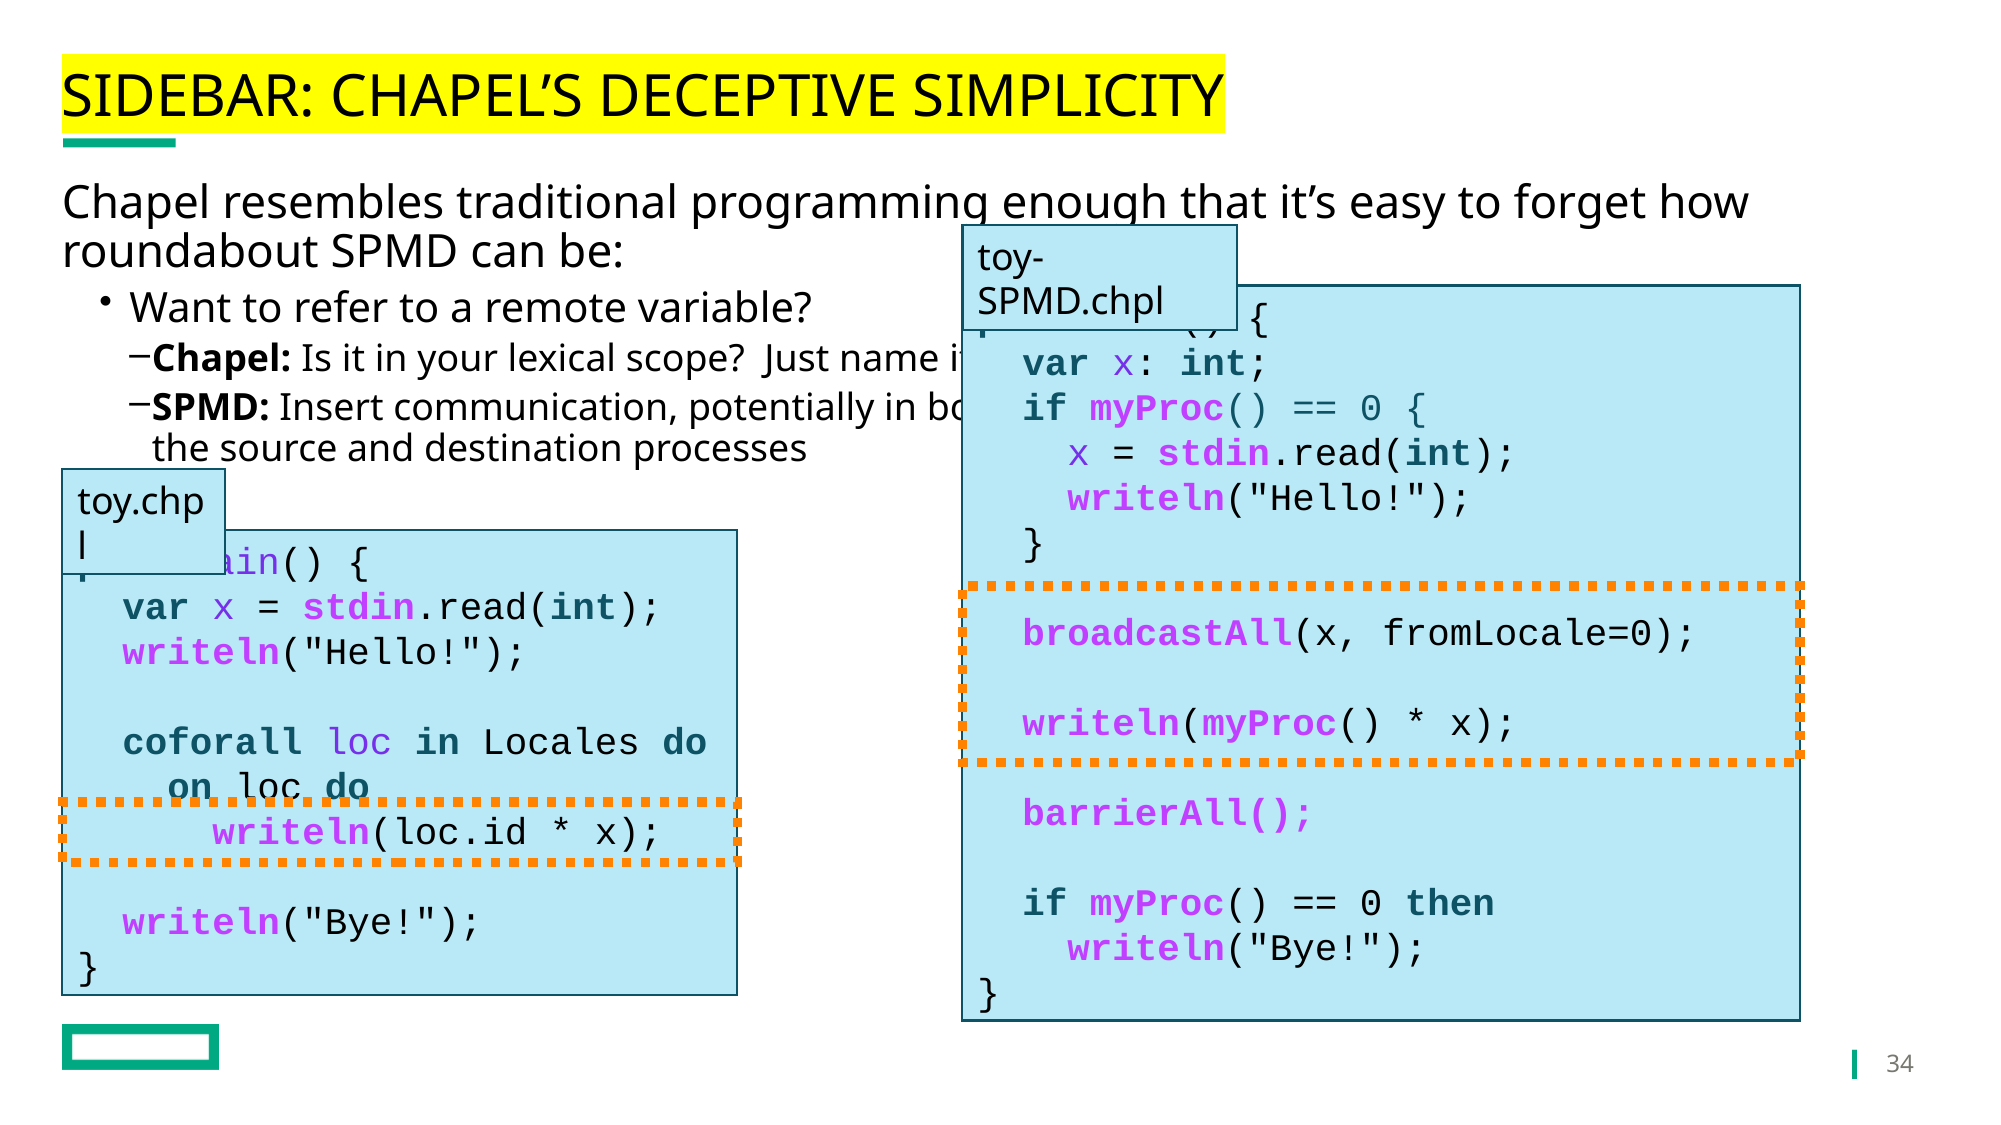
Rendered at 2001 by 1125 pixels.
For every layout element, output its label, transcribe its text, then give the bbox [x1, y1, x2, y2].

list Chapel resembles traditional programming enough that it’s easy to forget how roundabout SPMD can be: Want to refer to a remote variable? Chapel: Is it in your lexical scope? Just name it! SPMD: Insert communication, potentially in both the source and destination processes [42, 159, 1942, 1005]
text_box toy.chpl [61, 468, 226, 575]
text_box [61, 801, 738, 863]
slide_number 34 [1837, 1033, 1950, 1094]
text_box [961, 585, 1801, 763]
text_box proc main() { var x: int; if myProc() == 0 { x = stdin.read(int); writeln("Hello!"); } broadcastAll(x, fromLocale=0); writeln(myProc() * x); barrierAll(); if myProc() == 0 then writeln("Bye!"); } [961, 284, 1801, 588]
text_box proc main() { var x = stdin.read(int); writeln("Hello!"); coforall loc in Locales do on loc do writeln(loc.id * x); writeln("Bye!"); } [61, 861, 738, 996]
picture [1852, 1043, 1857, 1079]
title sidebar: Chapel’s Deceptive Simplicity [42, 60, 1927, 135]
picture [62, 1024, 219, 1070]
text_box proc main() { var x = stdin.read(int); writeln("Hello!"); coforall loc in Locales do on loc do writeln(loc.id * x); writeln("Bye!"); } [61, 529, 738, 801]
text_box toy-SPMD.chpl [961, 224, 1238, 331]
text_box proc main() { var x: int; if myProc() == 0 { x = stdin.read(int); writeln("Hello!"); } broadcastAll(x, fromLocale=0); writeln(myProc() * x); barrierAll(); if myProc() == 0 then writeln("Bye!"); } [961, 763, 1801, 1022]
